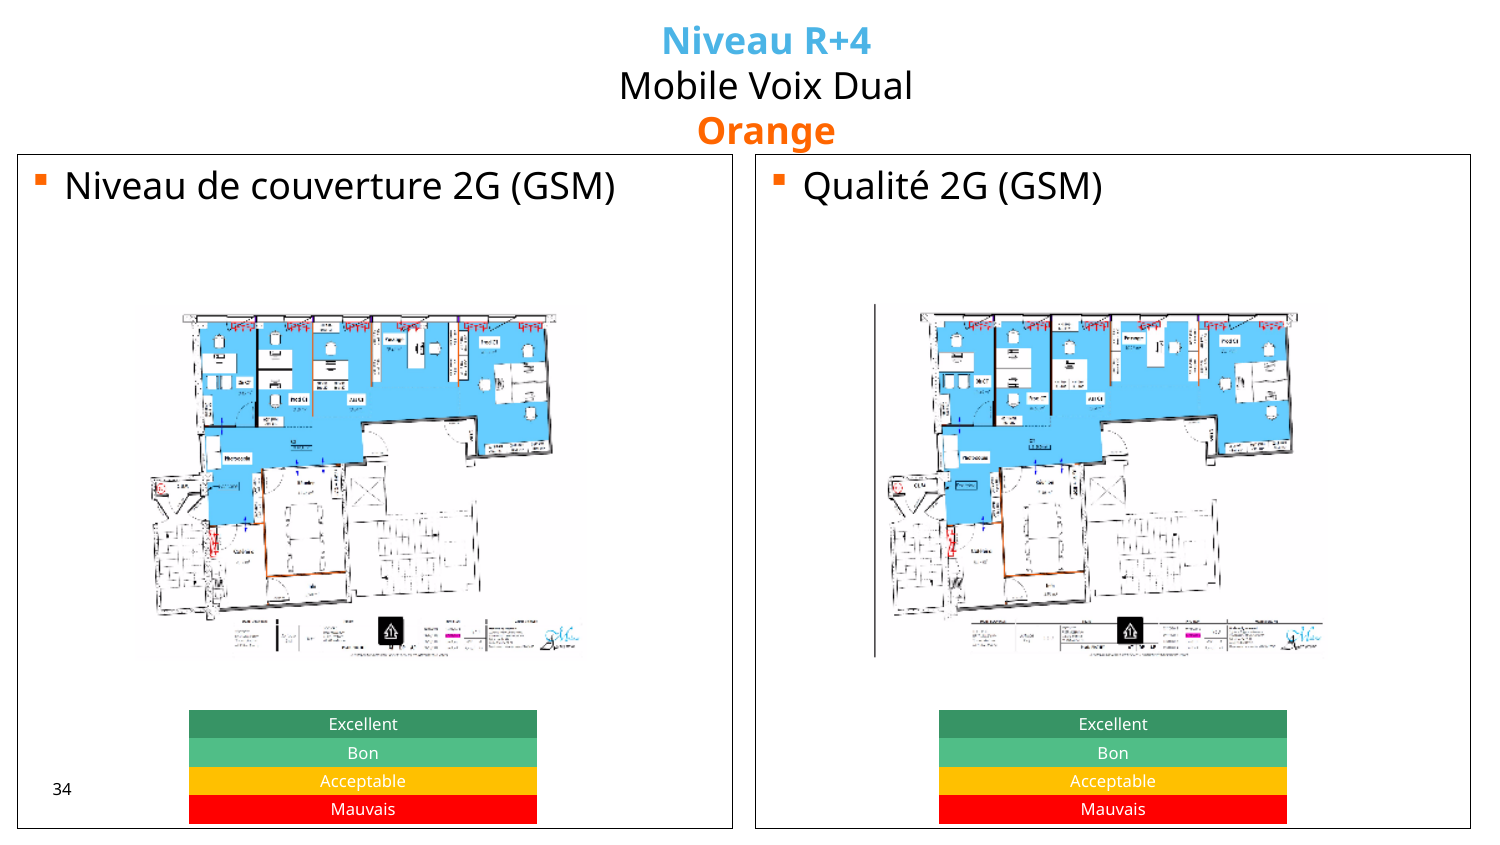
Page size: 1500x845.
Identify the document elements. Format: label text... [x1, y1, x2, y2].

table_cell Bon [939, 738, 1287, 767]
table_cell Mauvais [939, 795, 1287, 824]
text_box [224, 433, 1276, 692]
text_box Niveau de couverture 2G (GSM) [17, 154, 733, 293]
table_header Excellent [189, 710, 537, 738]
text_box [732, 293, 756, 433]
table_cell Acceptable [939, 767, 1287, 795]
table_cell Acceptable [189, 767, 537, 795]
table_header Excellent [939, 710, 1287, 738]
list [761, 260, 1466, 666]
table_cell Mauvais [189, 795, 537, 824]
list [22, 261, 727, 665]
text_box Qualité 2G (GSM) [755, 154, 1471, 829]
text_box Niveau de couverture 2G (GSM) [17, 667, 733, 829]
text_box Niveau R+4 Mobile Voix Dual Orange [187, 9, 1346, 125]
table_cell Bon [189, 738, 537, 767]
